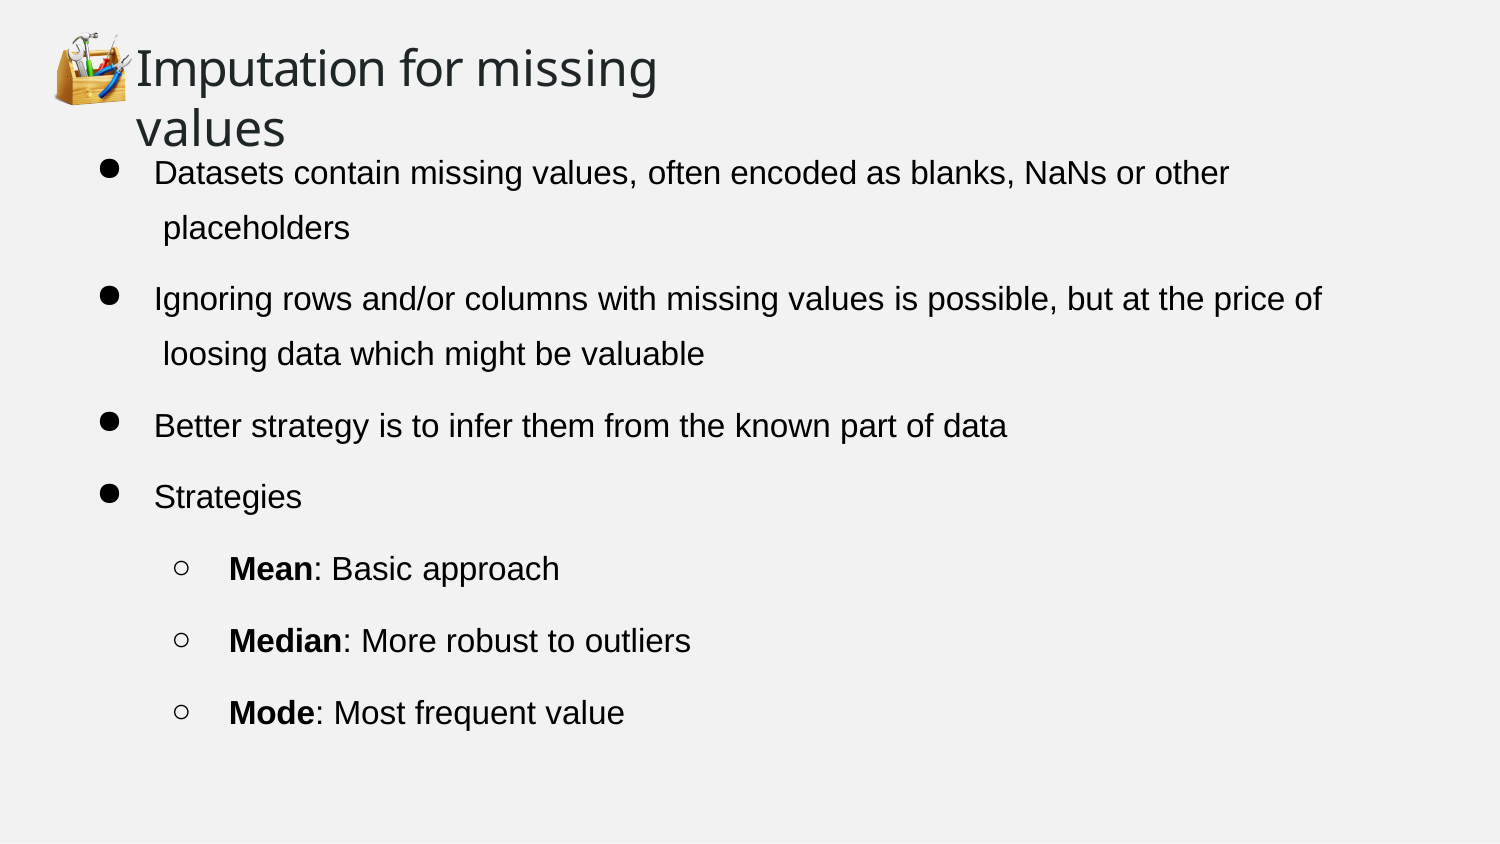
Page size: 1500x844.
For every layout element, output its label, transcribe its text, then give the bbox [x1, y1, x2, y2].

title Imputation for missing values [134, 34, 775, 133]
text_box Datasets contain missing values, often encoded as blanks, NaNs or other placeholders Ignoring rows and/or columns with missing values is possible, but at the price of loosing data which might be valuable Better strategy is to infer them from the known part of data Strategies Mean: Basic approach Median: More robust to outliers Mode: Most frequent value [94, 133, 1330, 731]
text_box [52, 28, 133, 109]
